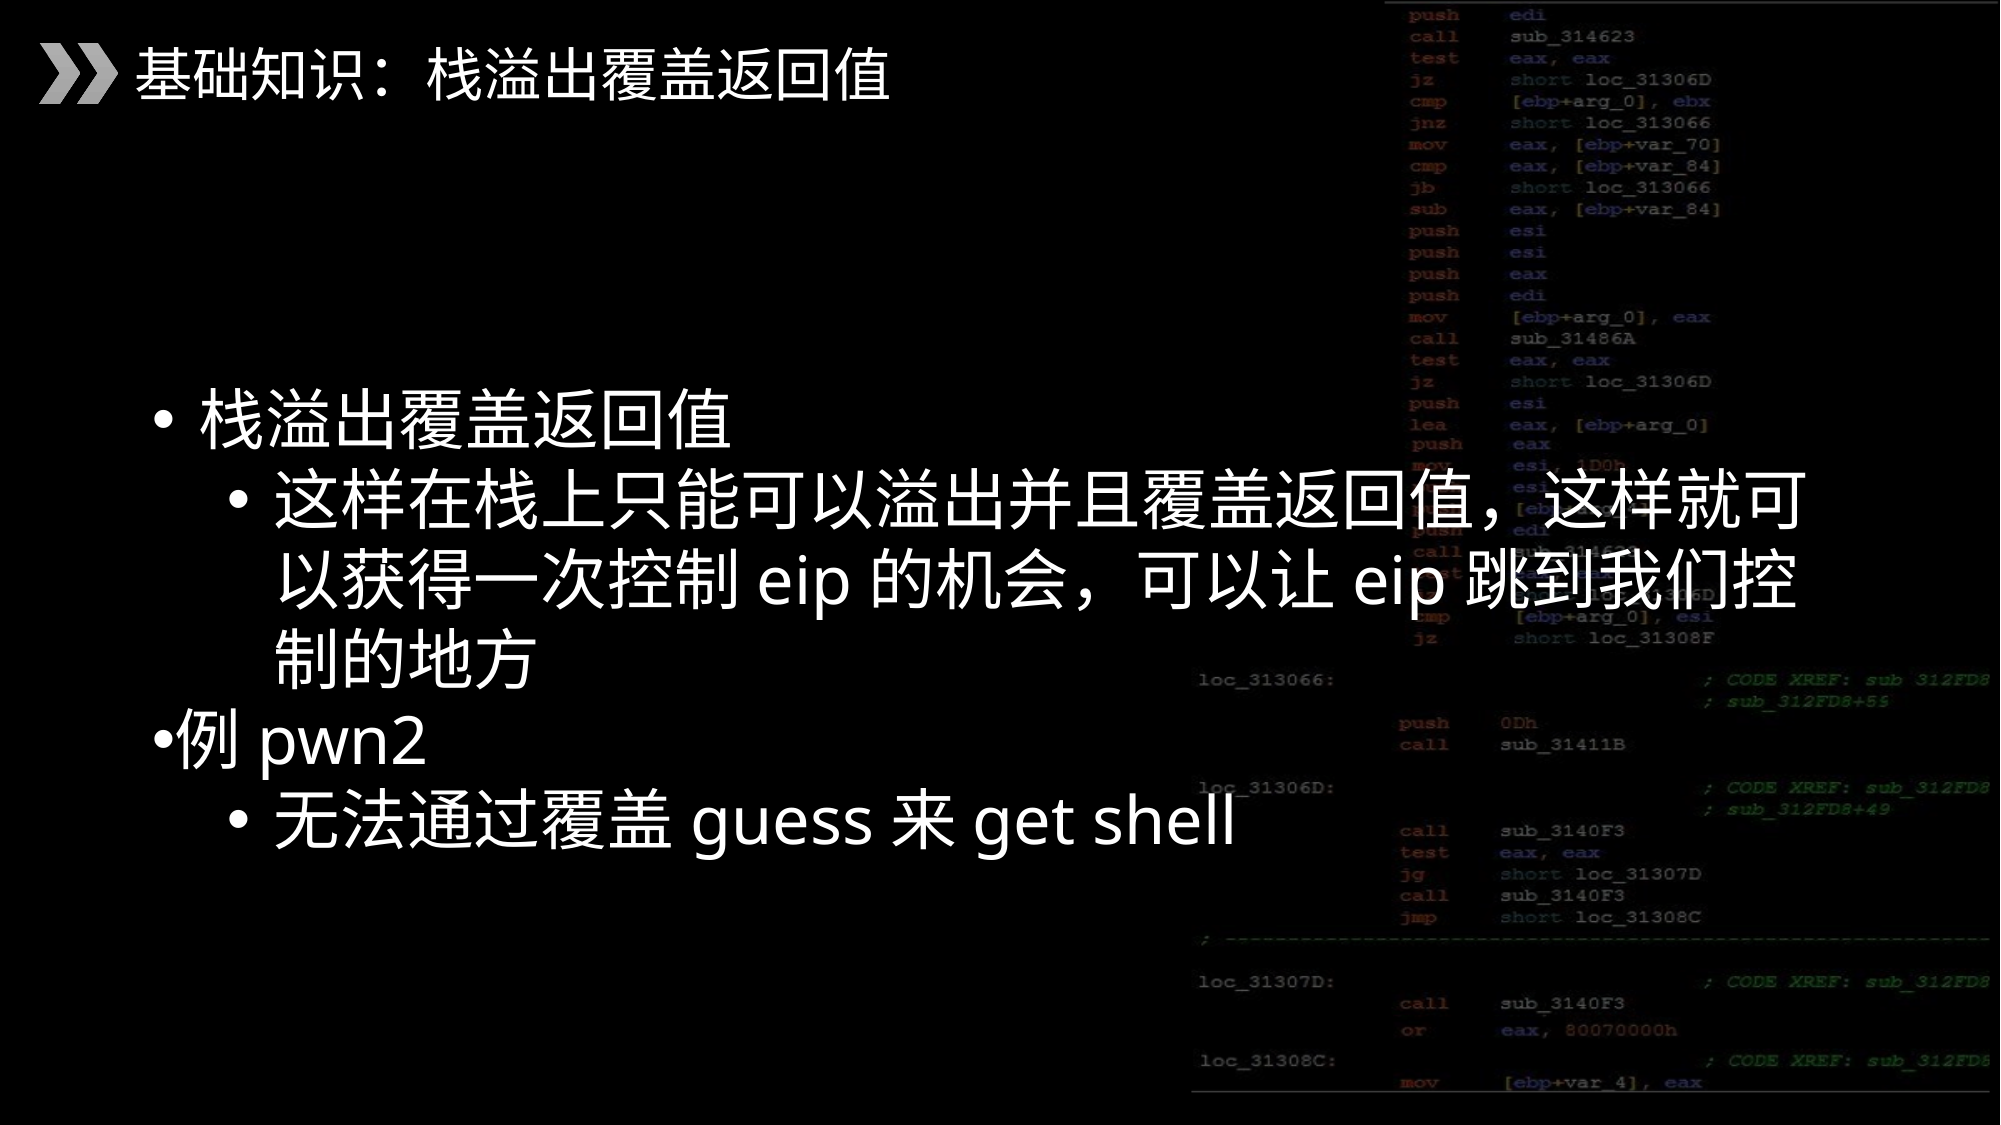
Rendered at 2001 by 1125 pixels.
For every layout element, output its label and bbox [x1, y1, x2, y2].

picture [0, 0, 2000, 1125]
text_box [39, 42, 119, 104]
